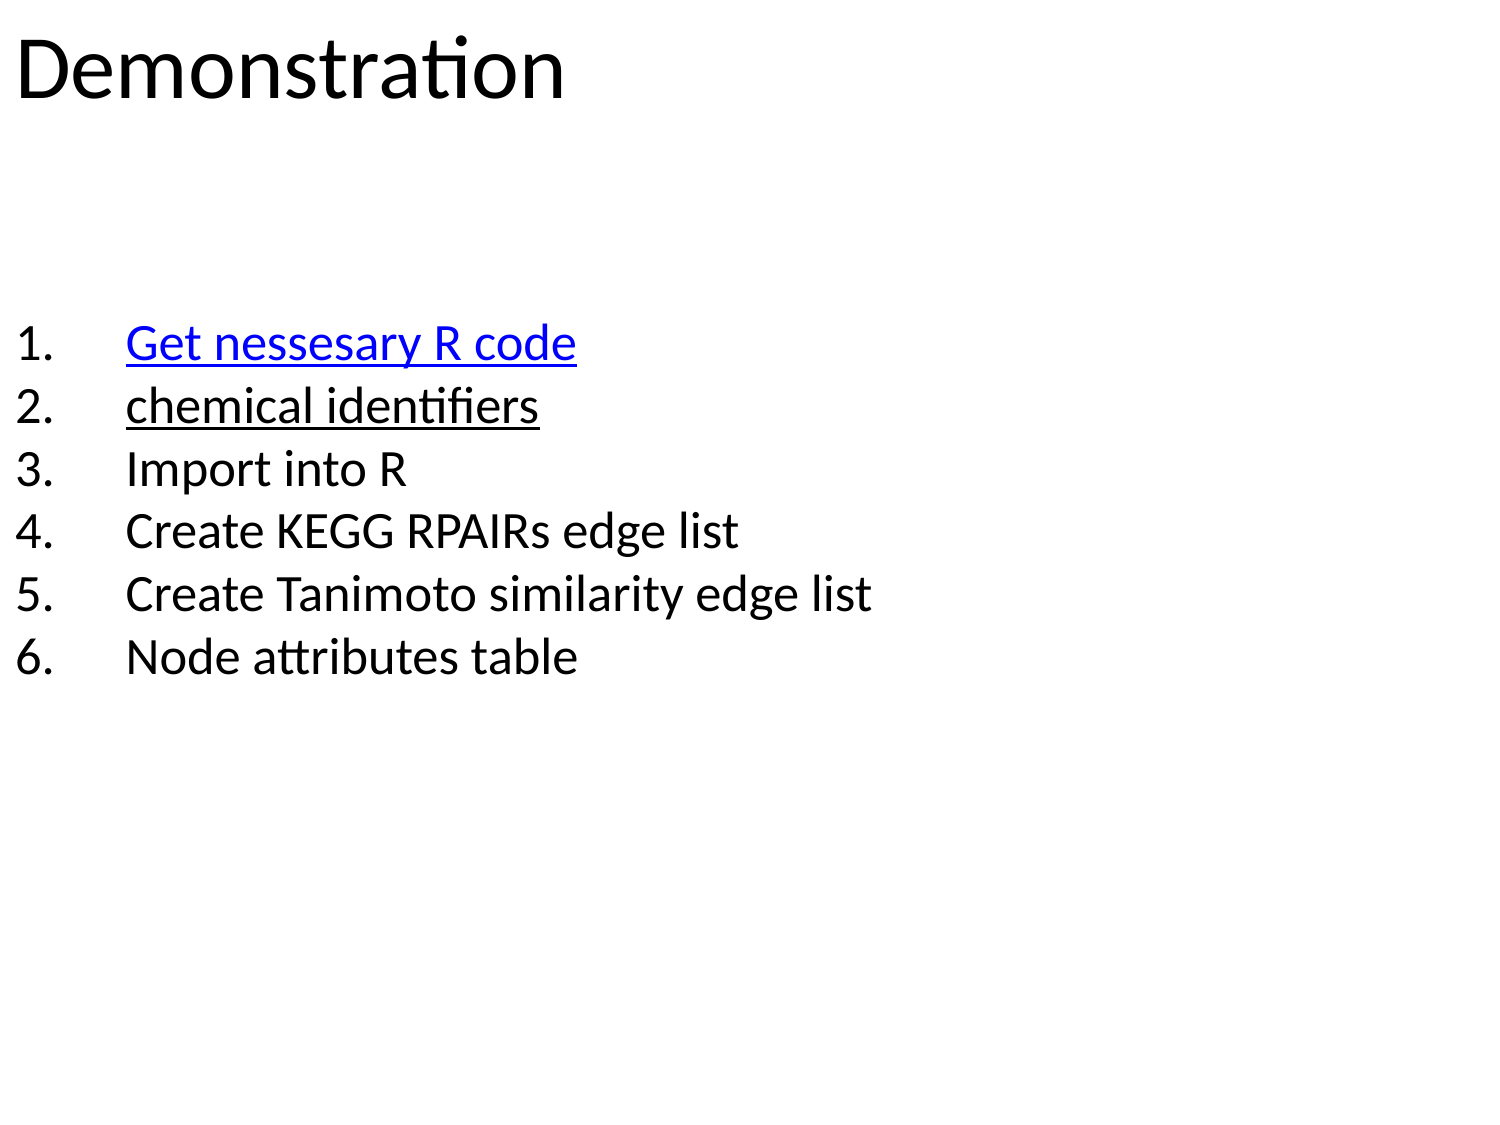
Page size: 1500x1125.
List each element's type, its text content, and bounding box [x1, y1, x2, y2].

text_box Get nessesary R code chemical identifiers Import into R Create KEGG RPAIRs edge list Create Tanimoto similarity edge list Node attributes table [0, 237, 1500, 863]
title Demonstration [0, 0, 1500, 125]
